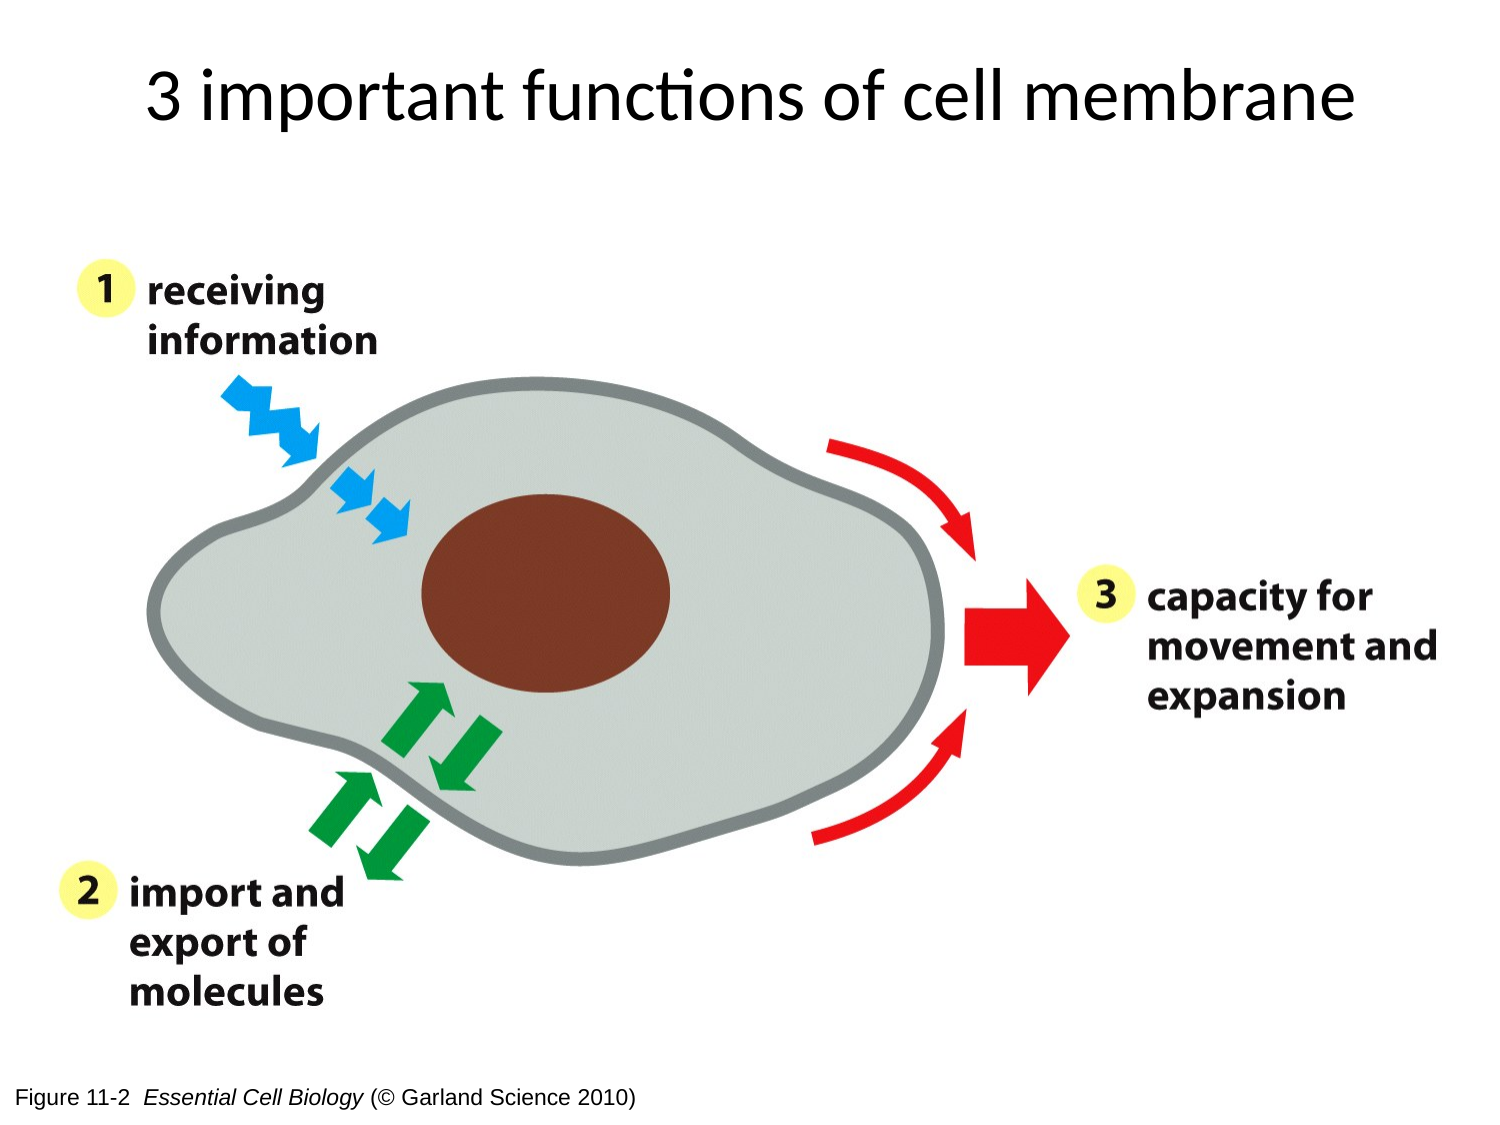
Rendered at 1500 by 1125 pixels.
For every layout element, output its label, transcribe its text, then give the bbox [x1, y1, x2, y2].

picture [49, 249, 1450, 1036]
text_box Figure 11-2 Essential Cell Biology (© Garland Science 2010) [0, 1074, 1488, 1118]
text_box 3 important functions of cell membrane [2, 37, 1500, 143]
